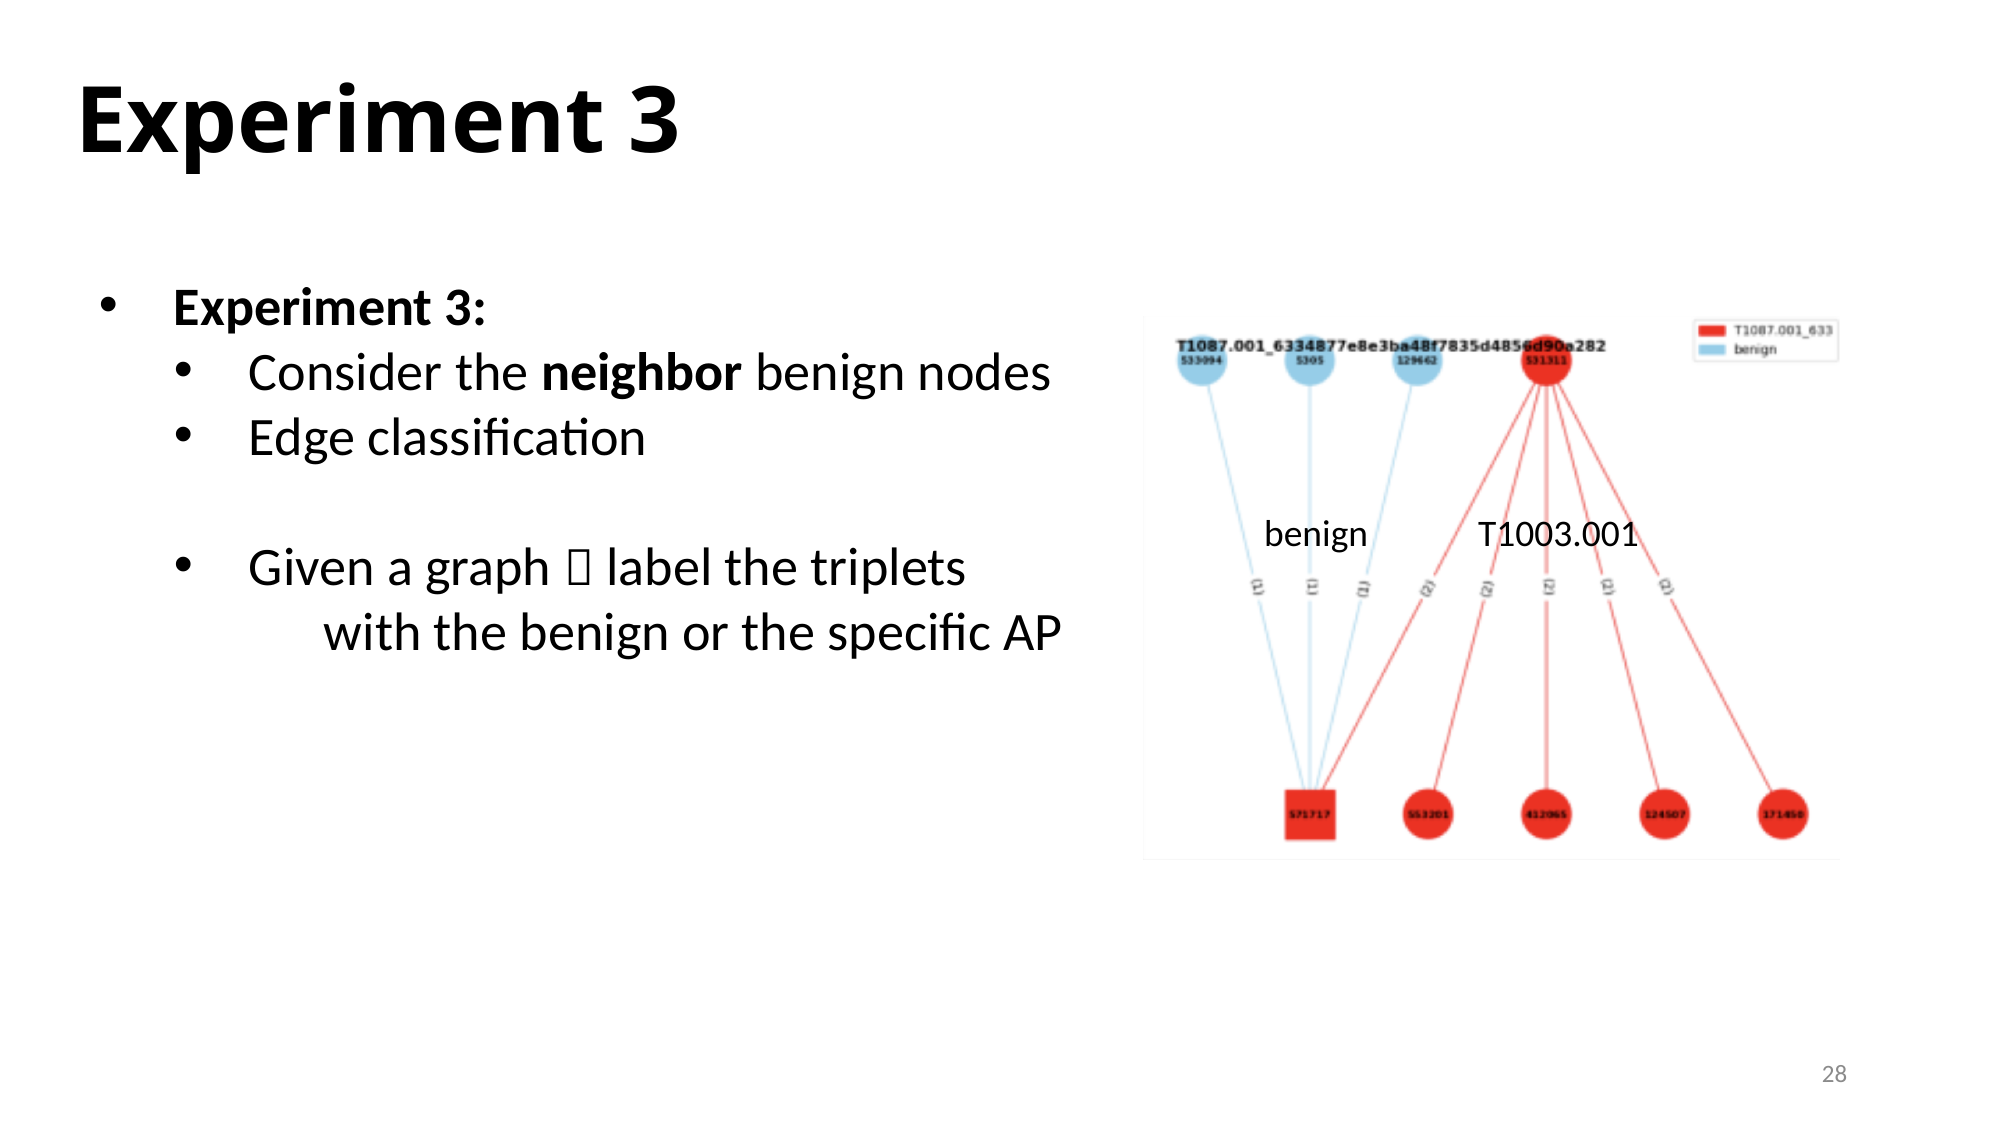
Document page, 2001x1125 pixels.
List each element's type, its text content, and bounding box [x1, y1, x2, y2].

picture [1143, 316, 1840, 860]
title Experiment 3 [60, 14, 1786, 232]
text_box Experiment 3: Consider the neighbor benign nodes Edge classification Given a graph  label the triplets with the benign or the specific AP [84, 198, 1940, 799]
slide_number 28 [1412, 1042, 1863, 1103]
